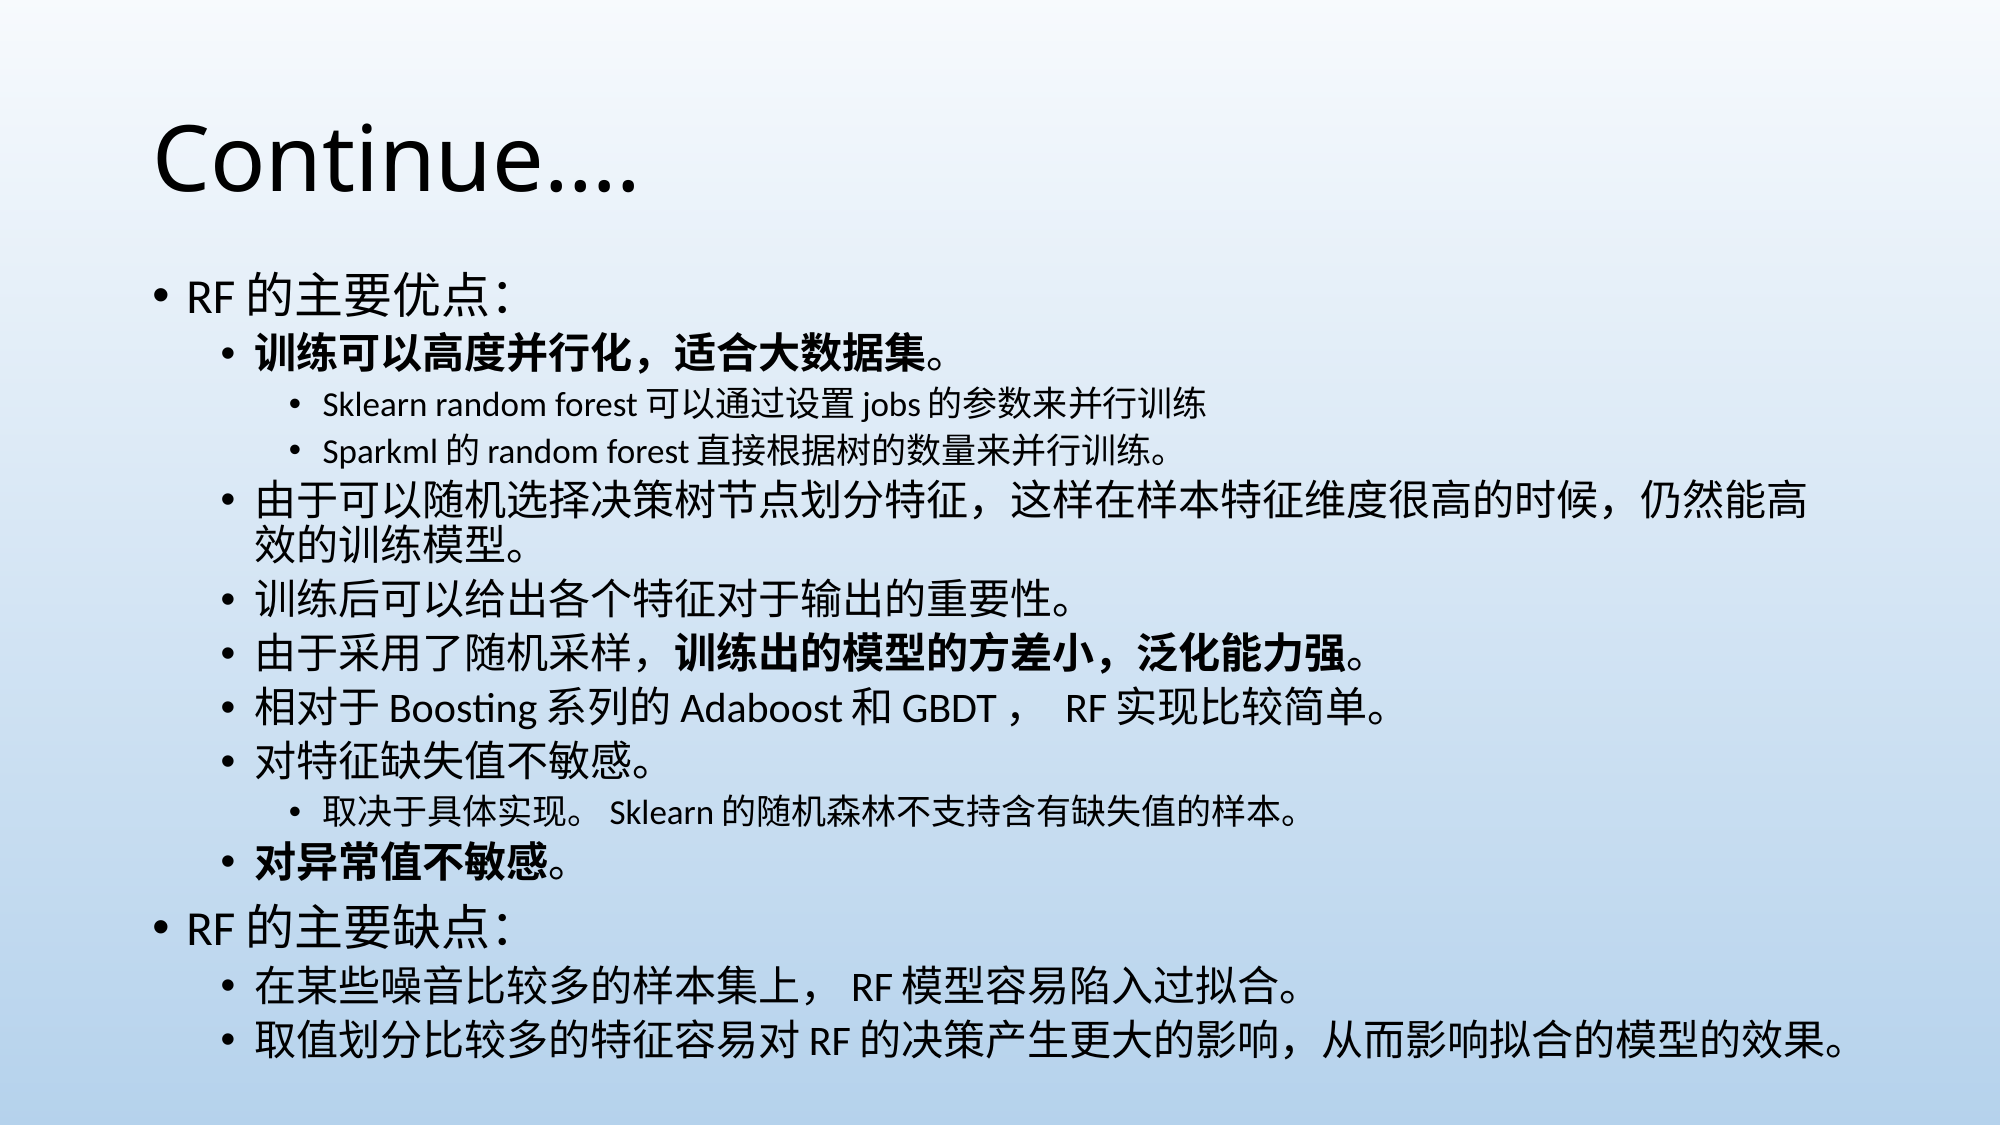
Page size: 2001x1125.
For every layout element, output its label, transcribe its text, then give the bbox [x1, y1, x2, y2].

title Continue…. [137, 59, 1863, 263]
list RF的主要优点： 训练可以高度并行化，适合大数据集。 Sklearn random forest可以通过设置jobs的参数来并行训练 Sparkml的random forest直接根据树的数量来并行训练。 由于可以随机选择决策树节点划分特征，这样在样本特征维度很高的时候，仍然能高效的训练模型。 训练后可以给出各个特征对于输出的重要性。 由于采用了随机采样，训练出的模型的方差小，泛化能力强。 相对于Boosting系列的Adaboost和GBDT， RF实现比较简单。 对特征缺失值不敏感。 取决于具体实现。Sklearn的随机森林不支持含有缺失值的样本。 对异常值不敏感。 RF的主要缺点： 在某些噪音比较多的样本集上，RF模型容易陷入过拟合。 取值划分比较多的特征容易对RF的决策产生更大的影响，从而影响拟合的模型的效果。 [137, 263, 1863, 1080]
